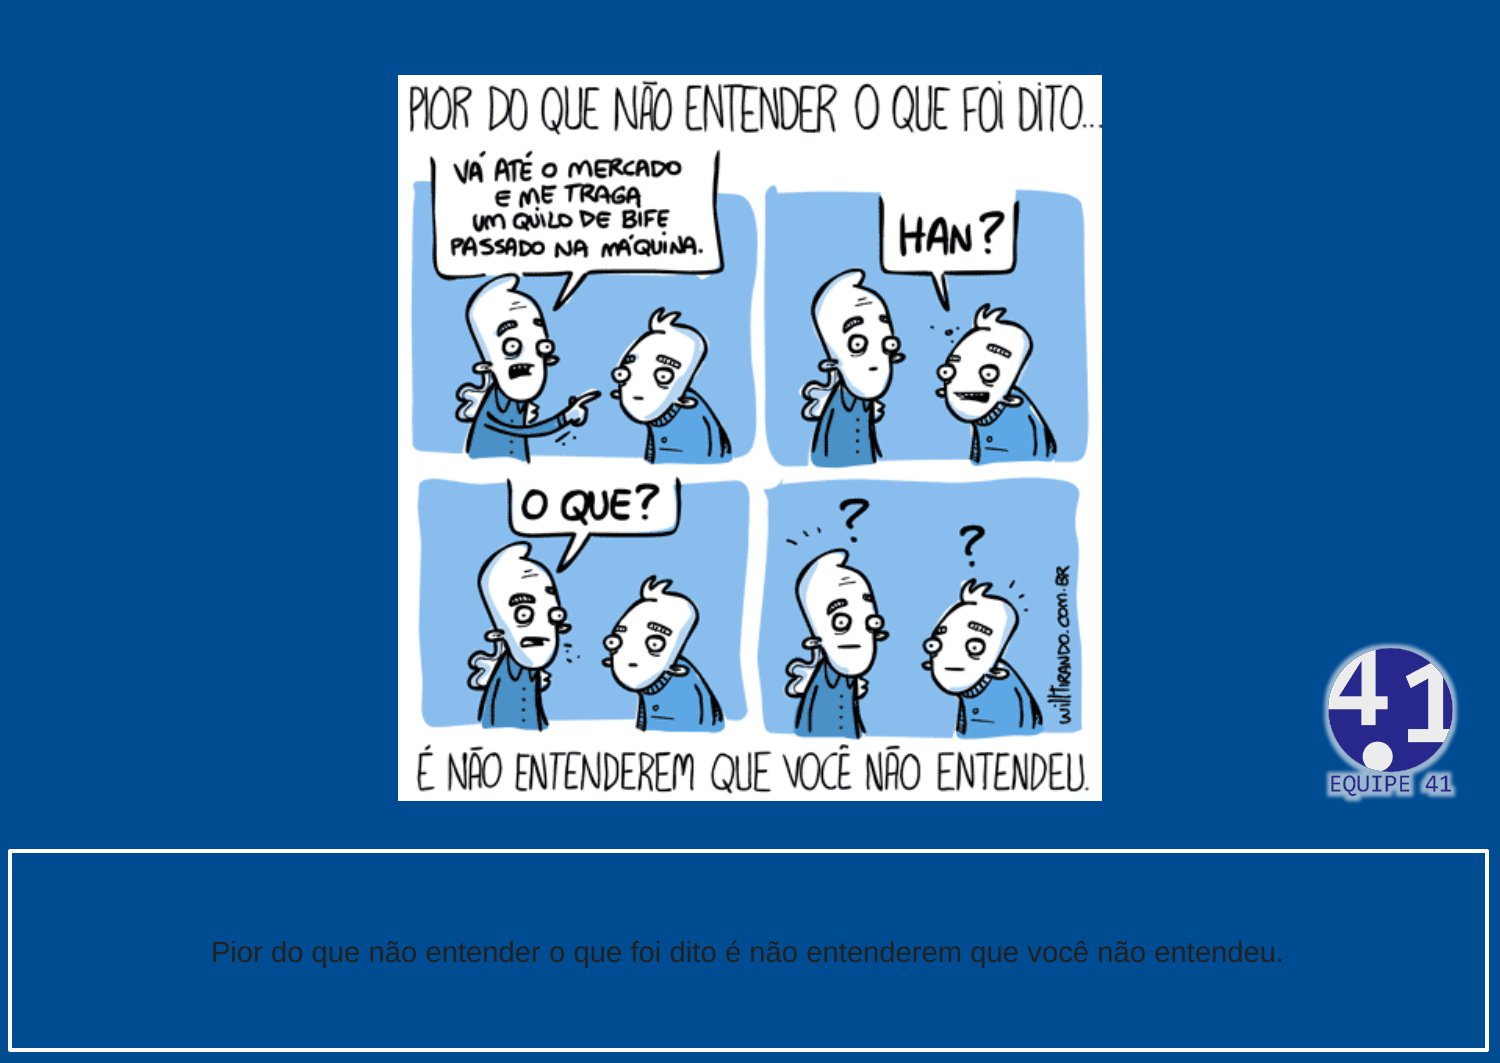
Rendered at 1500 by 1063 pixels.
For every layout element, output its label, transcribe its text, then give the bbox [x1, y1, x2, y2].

picture [1325, 644, 1456, 802]
picture [398, 75, 1102, 802]
text_box Pior do que não entender o que foi dito é não entenderem que você não entendeu. [8, 849, 1489, 1052]
